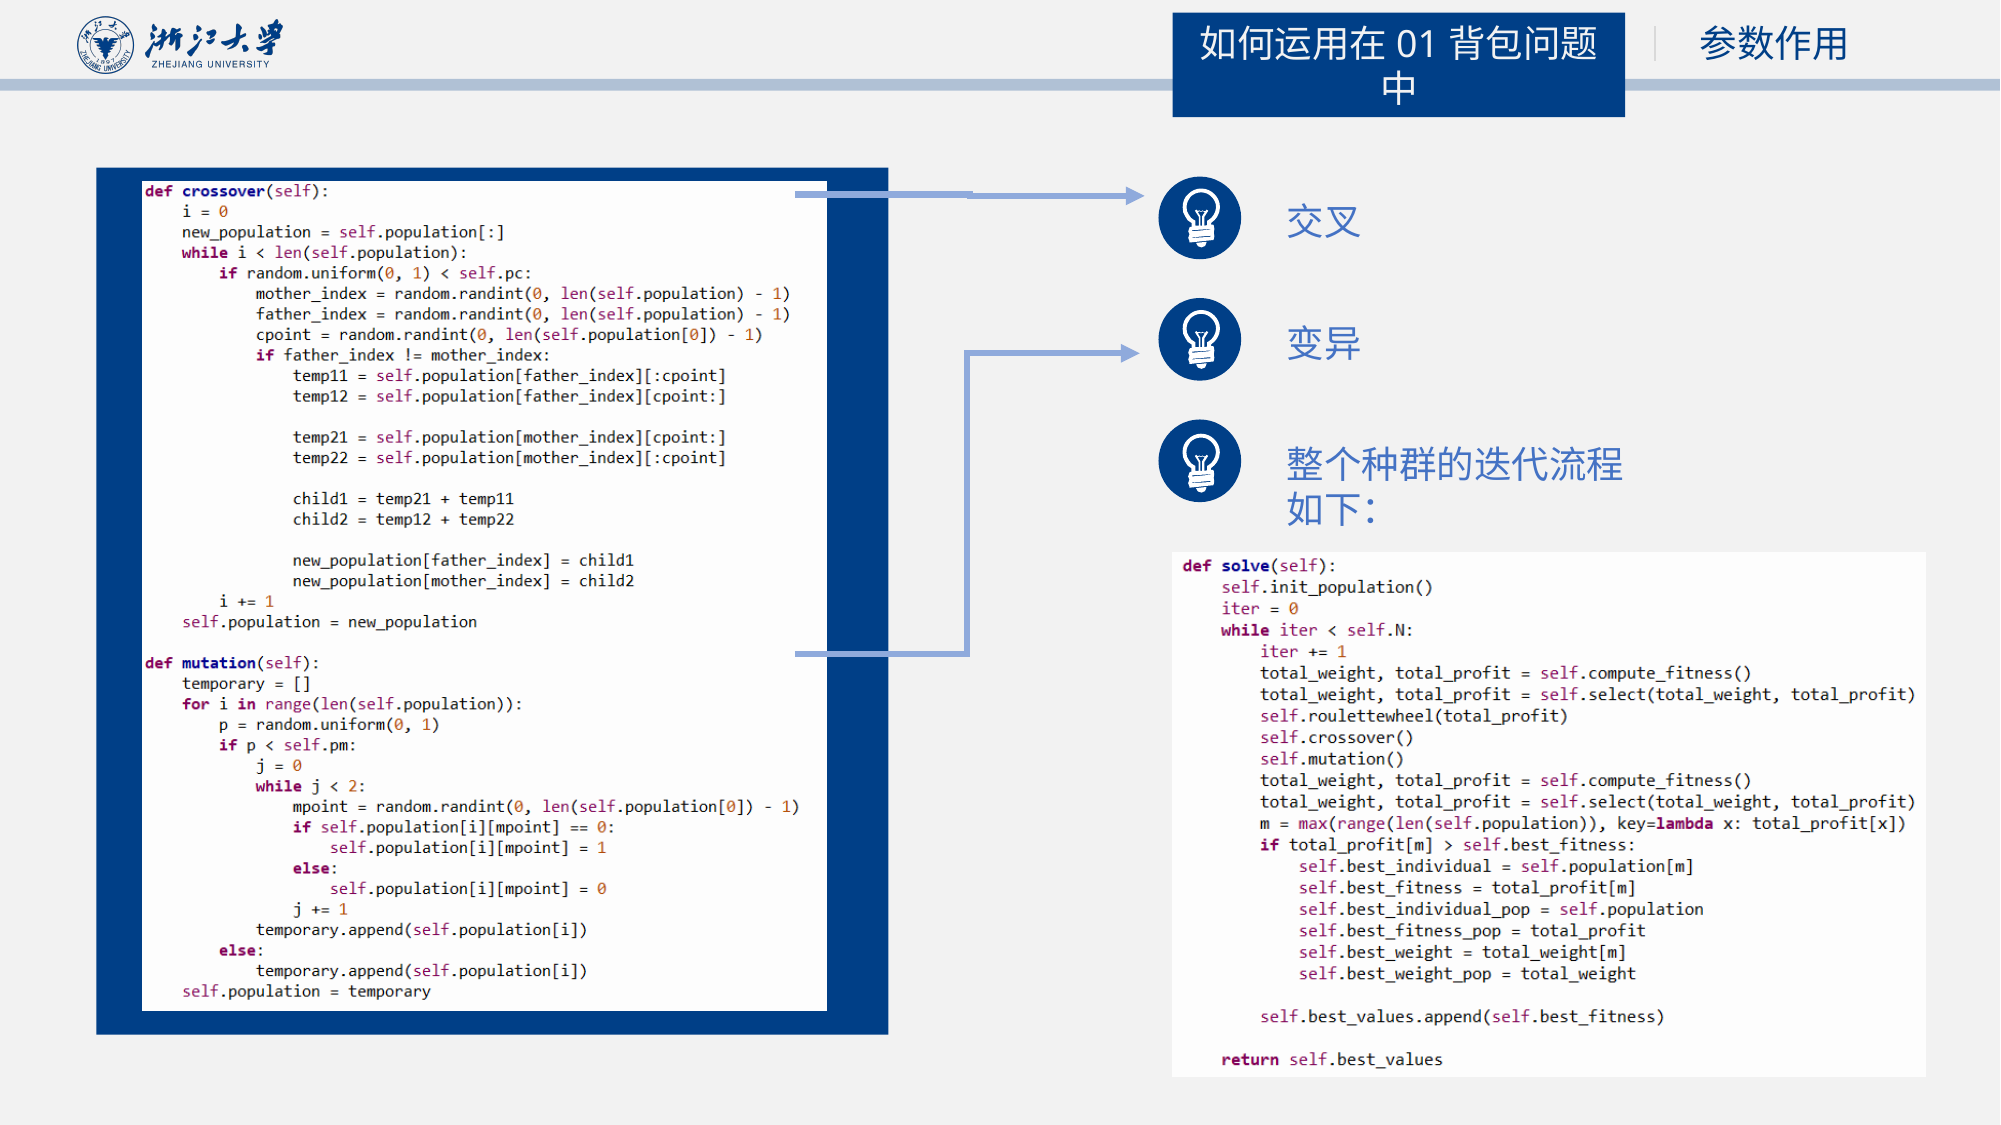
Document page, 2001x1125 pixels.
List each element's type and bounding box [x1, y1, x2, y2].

picture [142, 181, 827, 1011]
picture [1172, 552, 1926, 1077]
text_box [794, 353, 1140, 655]
text_box [1158, 297, 1657, 381]
text_box [95, 167, 889, 1036]
text_box [1158, 176, 1657, 260]
text_box [1626, 78, 2000, 92]
text_box [1172, 12, 1898, 74]
text_box [1158, 419, 1657, 540]
picture [77, 16, 283, 74]
text_box [0, 78, 1172, 92]
